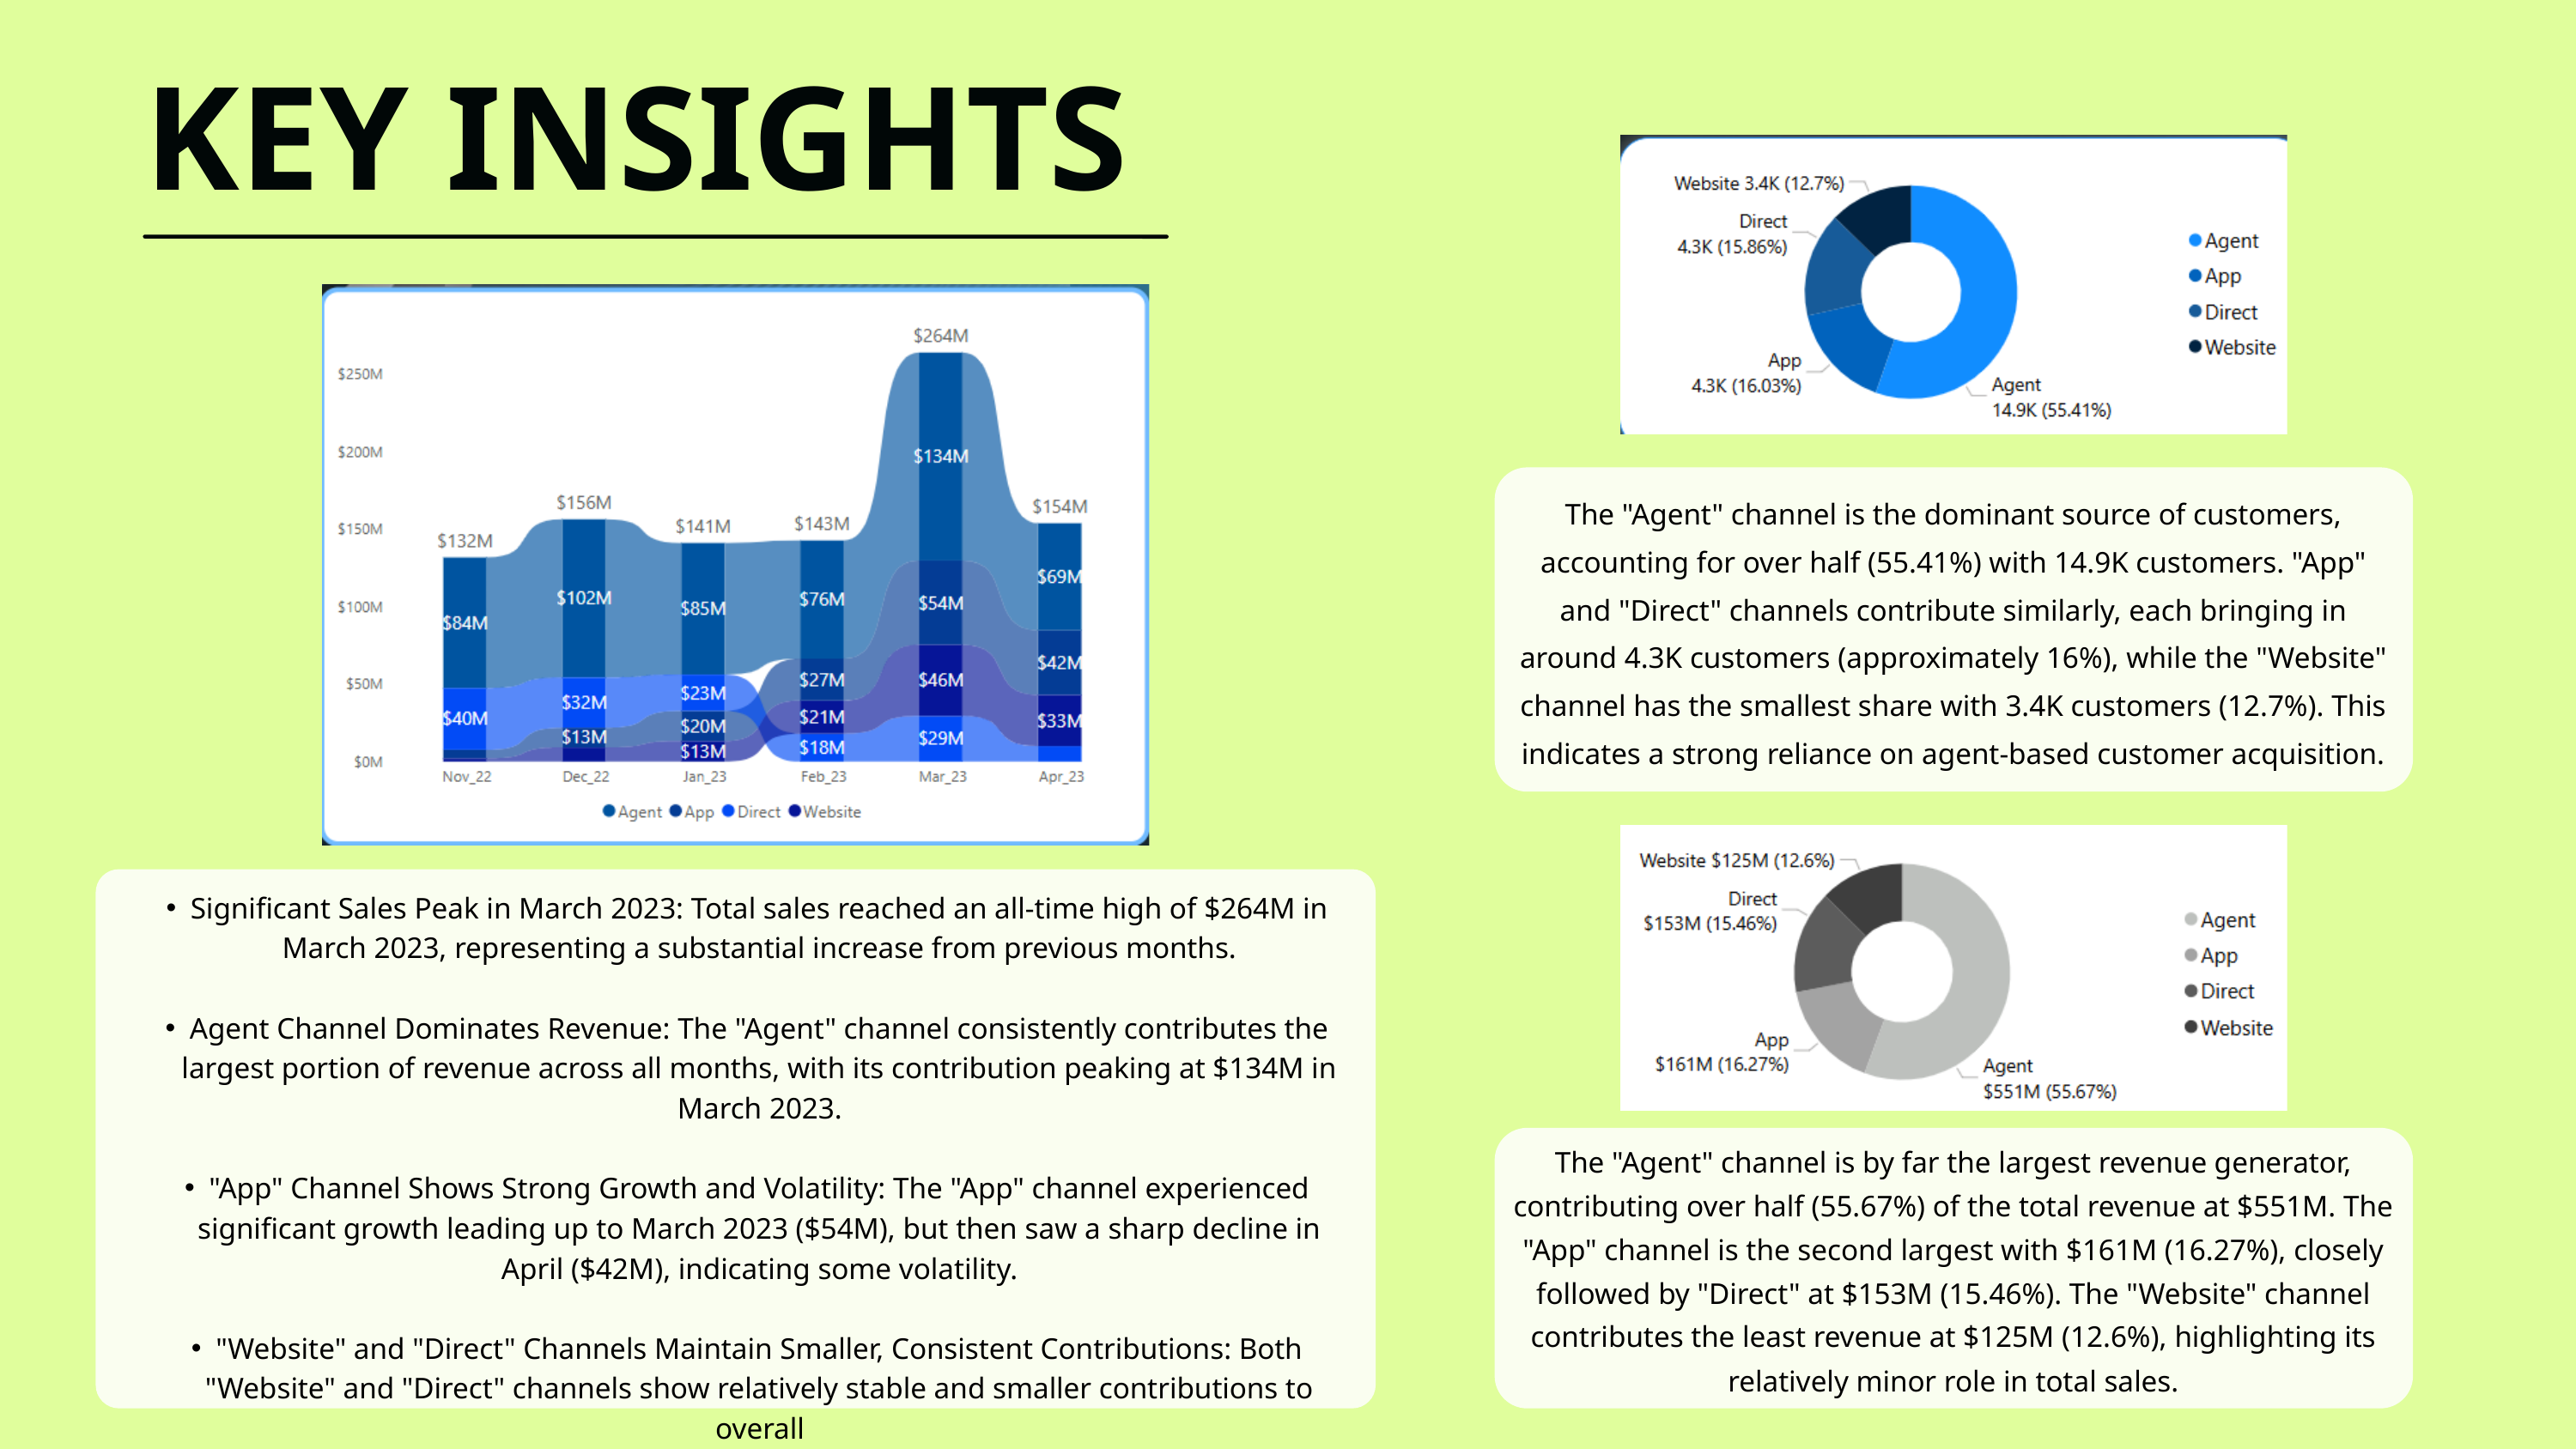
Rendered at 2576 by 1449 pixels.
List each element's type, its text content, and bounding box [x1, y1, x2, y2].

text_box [144, 62, 1167, 336]
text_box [1494, 467, 2414, 792]
text_box [1620, 135, 2287, 434]
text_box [1494, 1127, 2414, 1409]
text_box Significant Sales Peak in March 2023: Total sales reached an all-time high of $264M in March 2023, representing a substantial increase from previous months. Agent Channel Dominates Revenue: The "Agent" channel consistently contributes the largest portion of revenue across all months, with its contribution peaking at $134M in March 2023. "App" Channel Shows Strong Growth and Volatility: The "App" channel experienced significant growth leading up to March 2023 ($54M), but then saw a sharp decline in April ($42M), indicating some volatility. "Website" and "Direct" Channels Maintain Smaller, Consistent Contributions: Both "Website" and "Direct" channels show relatively stable and smaller contributions to overall [117, 1416, 1354, 1446]
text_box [95, 869, 1376, 1409]
text_box [322, 344, 1150, 846]
text_box [1620, 825, 2287, 1111]
